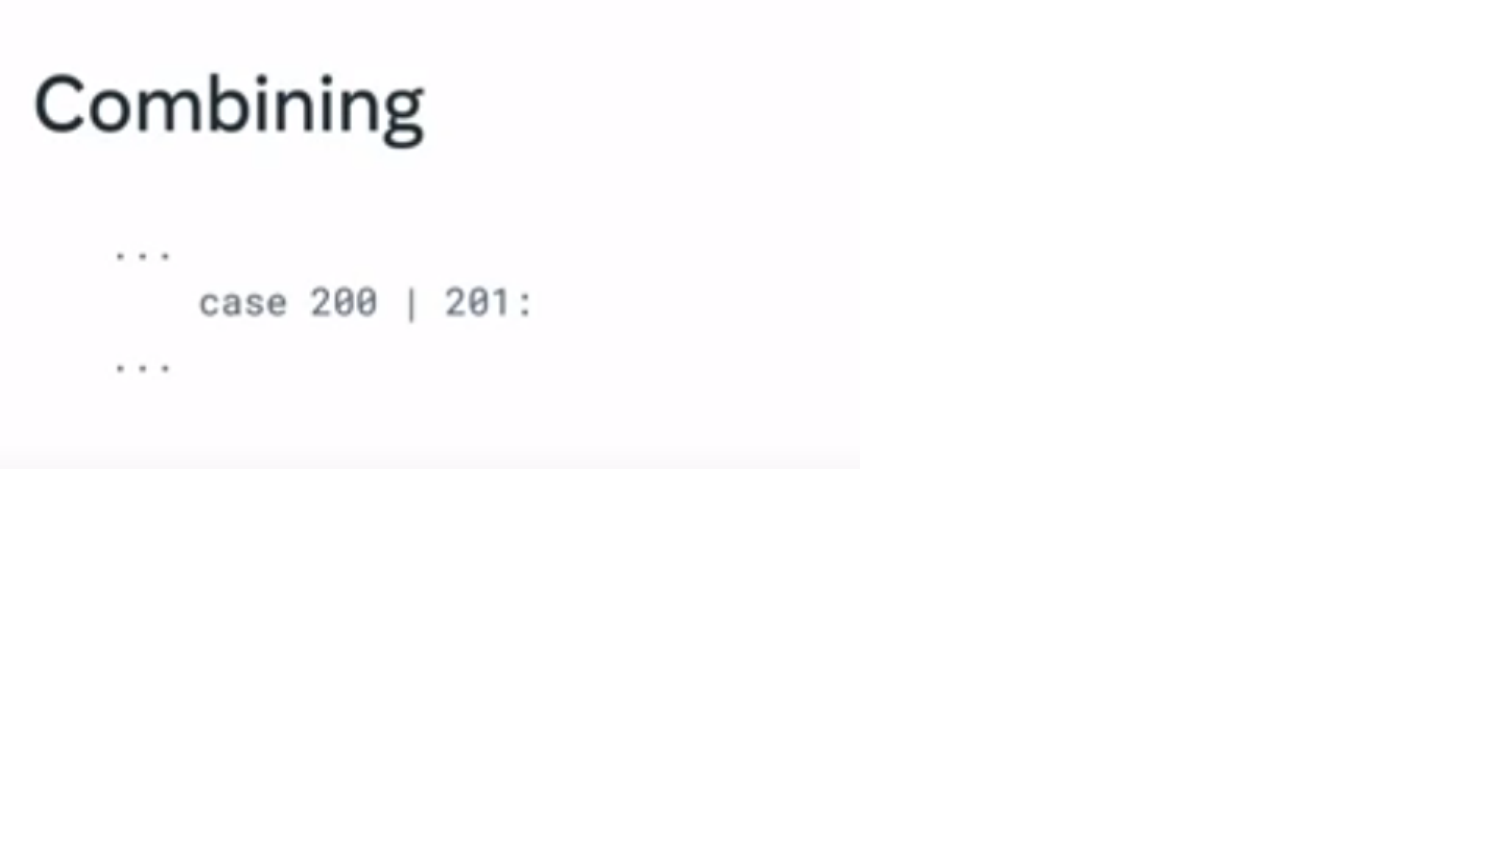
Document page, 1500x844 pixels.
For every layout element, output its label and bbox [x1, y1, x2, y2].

picture [0, 0, 860, 469]
